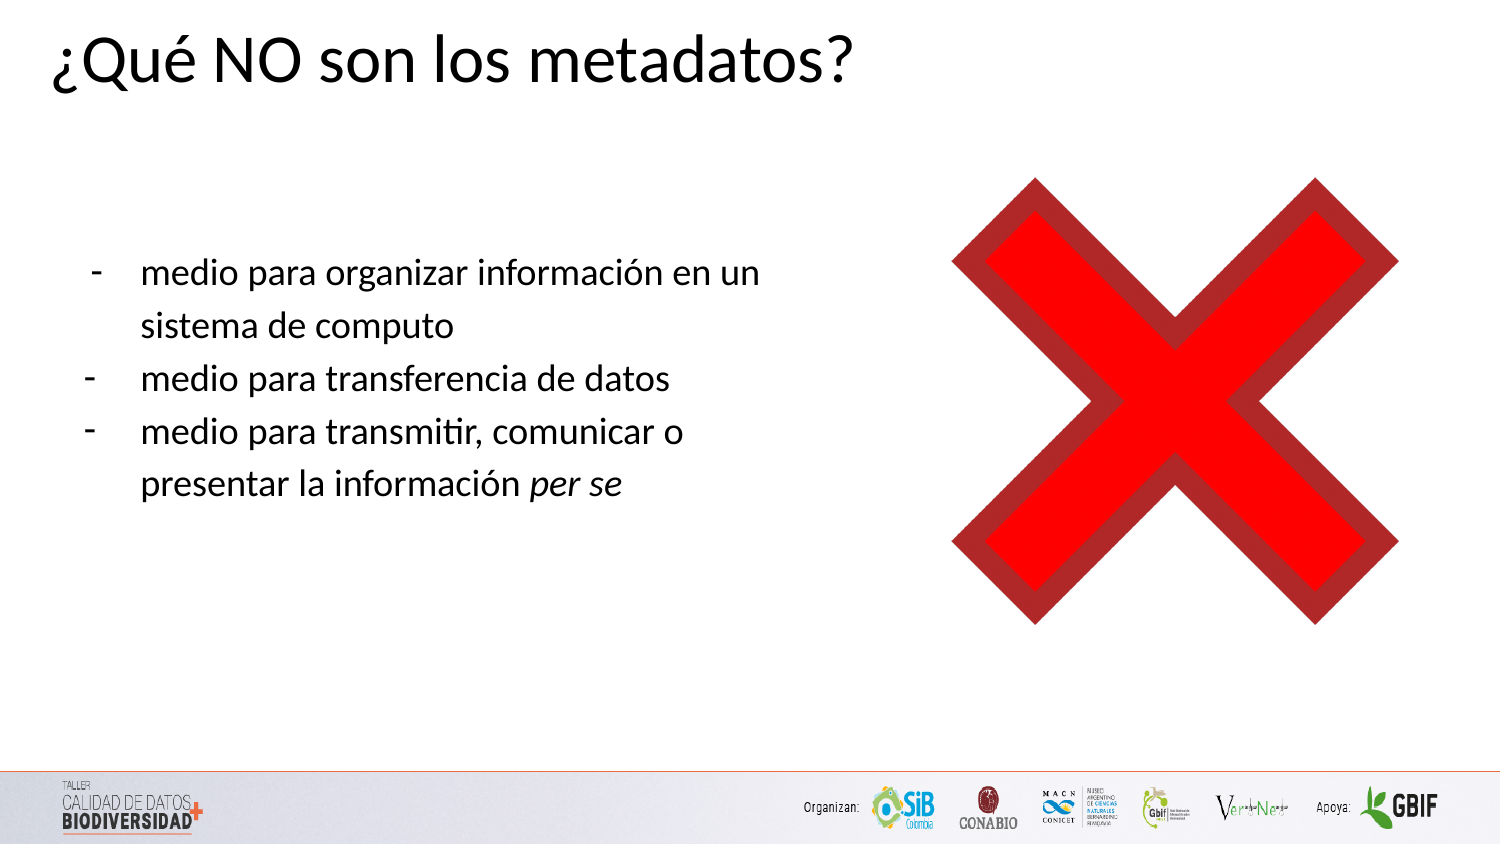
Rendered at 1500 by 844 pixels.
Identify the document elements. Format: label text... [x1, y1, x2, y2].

title ¿Qué NO son los metadatos? [38, 13, 1436, 108]
list medio para organizar información en un sistema de computo medio para transferencia de datos medio para transmitir, comunicar o presentar la información per se [54, 234, 793, 603]
picture [950, 177, 1399, 626]
picture [0, 771, 1500, 844]
